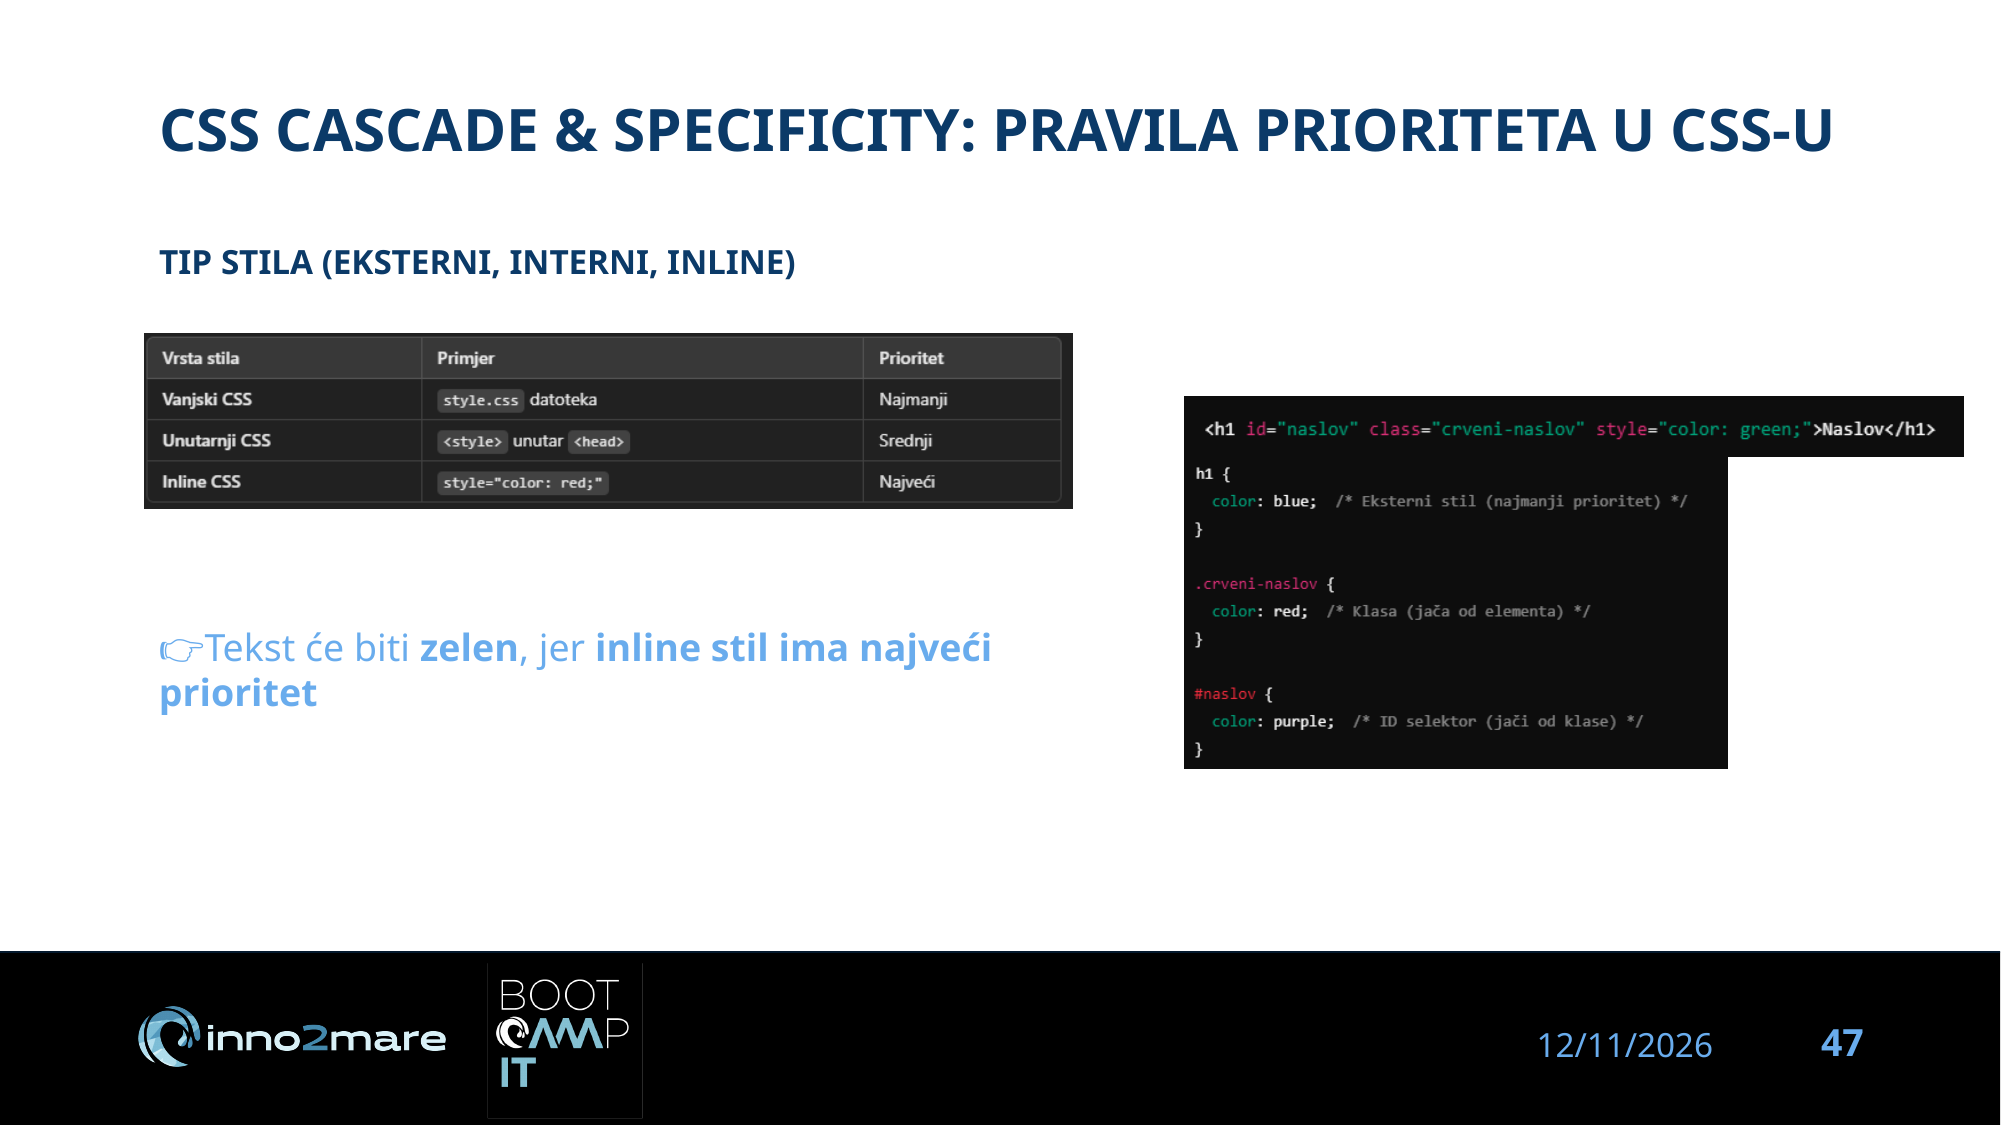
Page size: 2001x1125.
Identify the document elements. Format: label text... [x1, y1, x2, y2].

picture [144, 333, 1073, 509]
picture [1184, 396, 1964, 769]
picture [138, 957, 690, 1124]
title Tip Stila (Eksterni, Interni, Inline) [144, 193, 1019, 333]
text_box CSS Cascade & Specificity: Pravila Prioriteta u CSS-u [144, 62, 1870, 203]
text_box 👉Tekst će biti zelen, jer inline stil ima najveći prioritet [144, 616, 1029, 721]
